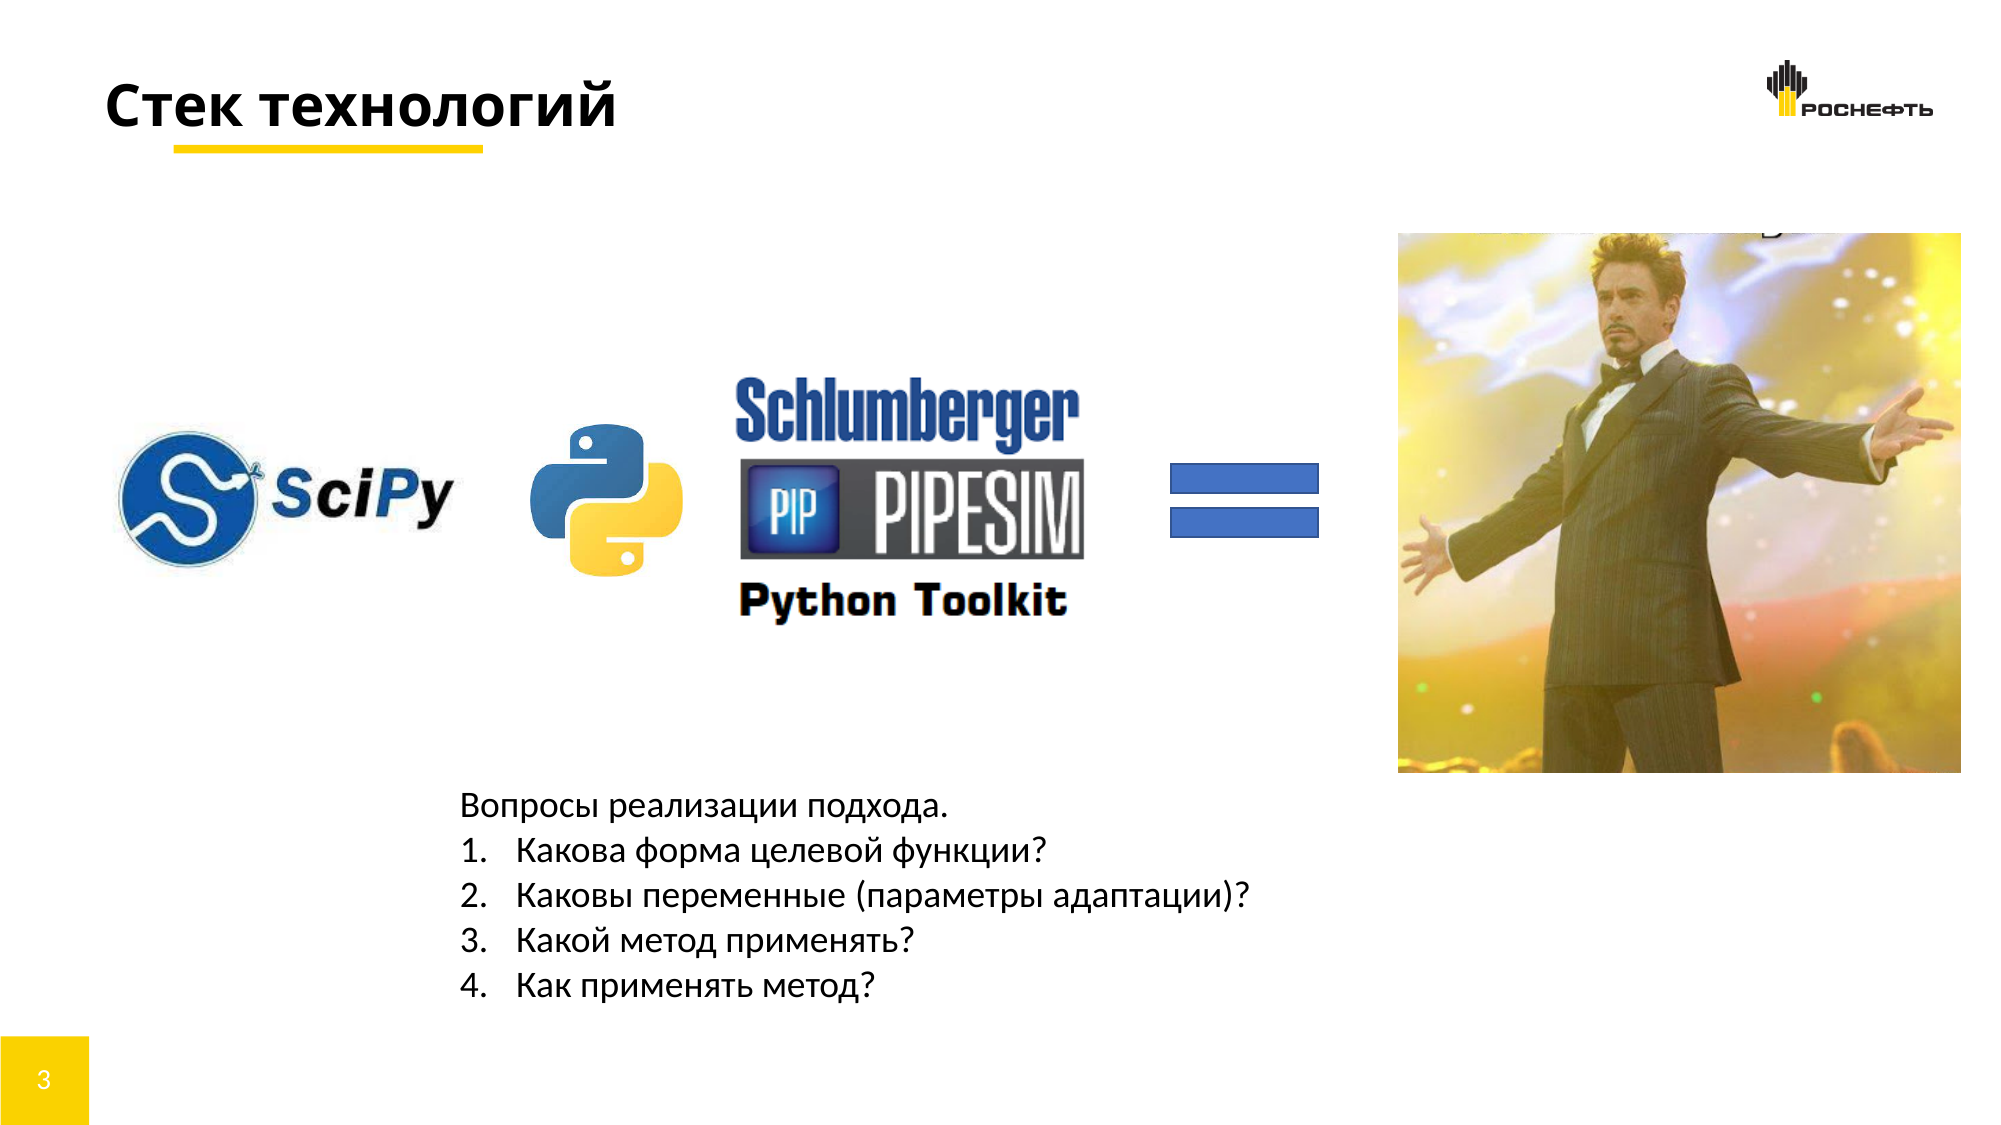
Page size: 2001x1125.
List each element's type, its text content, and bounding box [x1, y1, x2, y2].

text_box [173, 146, 484, 155]
picture [91, 379, 483, 621]
text_box [1170, 507, 1319, 538]
picture [1398, 233, 1961, 773]
text_box [1170, 463, 1319, 494]
picture [730, 370, 1092, 630]
text_box Вопросы реализации подхода. Какова форма целевой функции? Каковы переменные (параметры адаптации)? Какой метод применять? Как применять метод? [445, 772, 1345, 1058]
picture [530, 424, 683, 577]
text_box Стек технологий [89, 60, 1949, 146]
